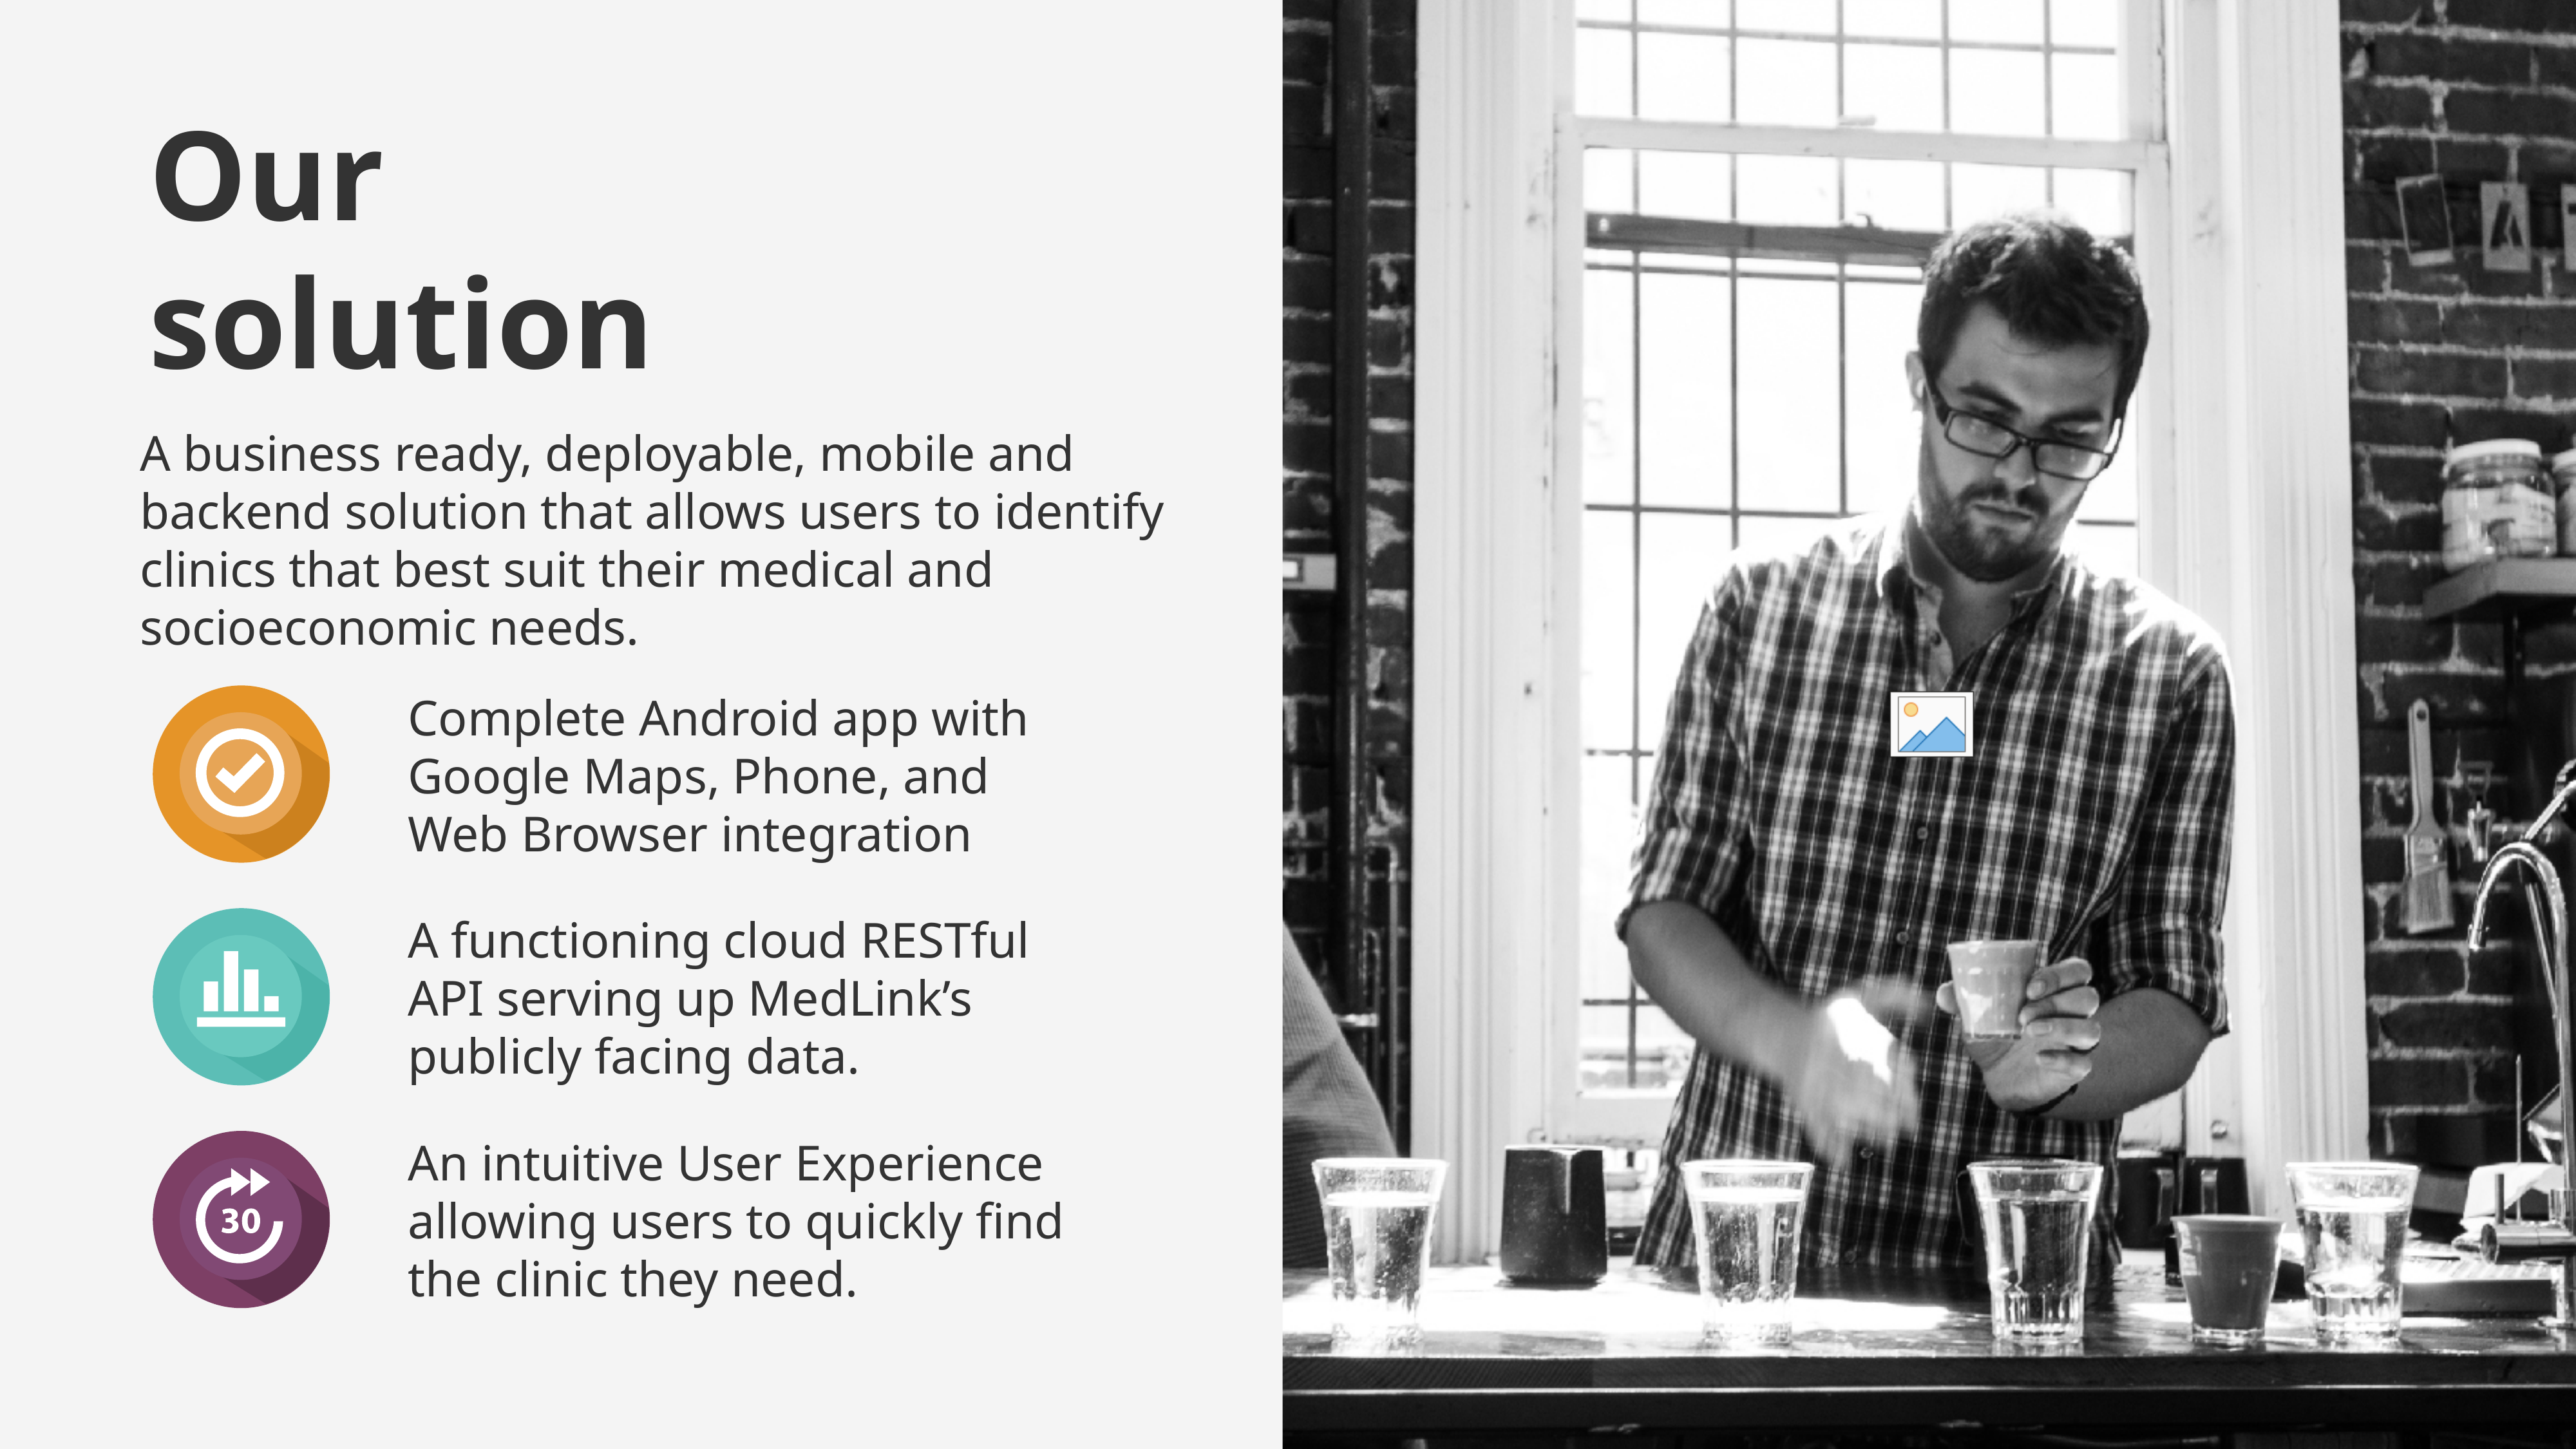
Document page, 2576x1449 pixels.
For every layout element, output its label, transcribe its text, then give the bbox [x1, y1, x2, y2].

picture [1282, 0, 2576, 1449]
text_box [153, 685, 330, 863]
text_box An intuitive User Experience allowing users to quickly find the clinic they need. [402, 1155, 1076, 1284]
title Our solution [139, 92, 882, 252]
text_box A business ready, deployable, mobile and backend solution that allows users to identify clinics that best suit their medical and socioeconomic needs. [140, 422, 1171, 611]
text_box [153, 908, 330, 1086]
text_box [153, 1130, 330, 1309]
text_box A functioning cloud RESTful API serving up MedLink’s publicly facing data. [402, 932, 1076, 1061]
text_box Complete Android app with Google Maps, Phone, and Web Browser integration [402, 710, 1076, 839]
